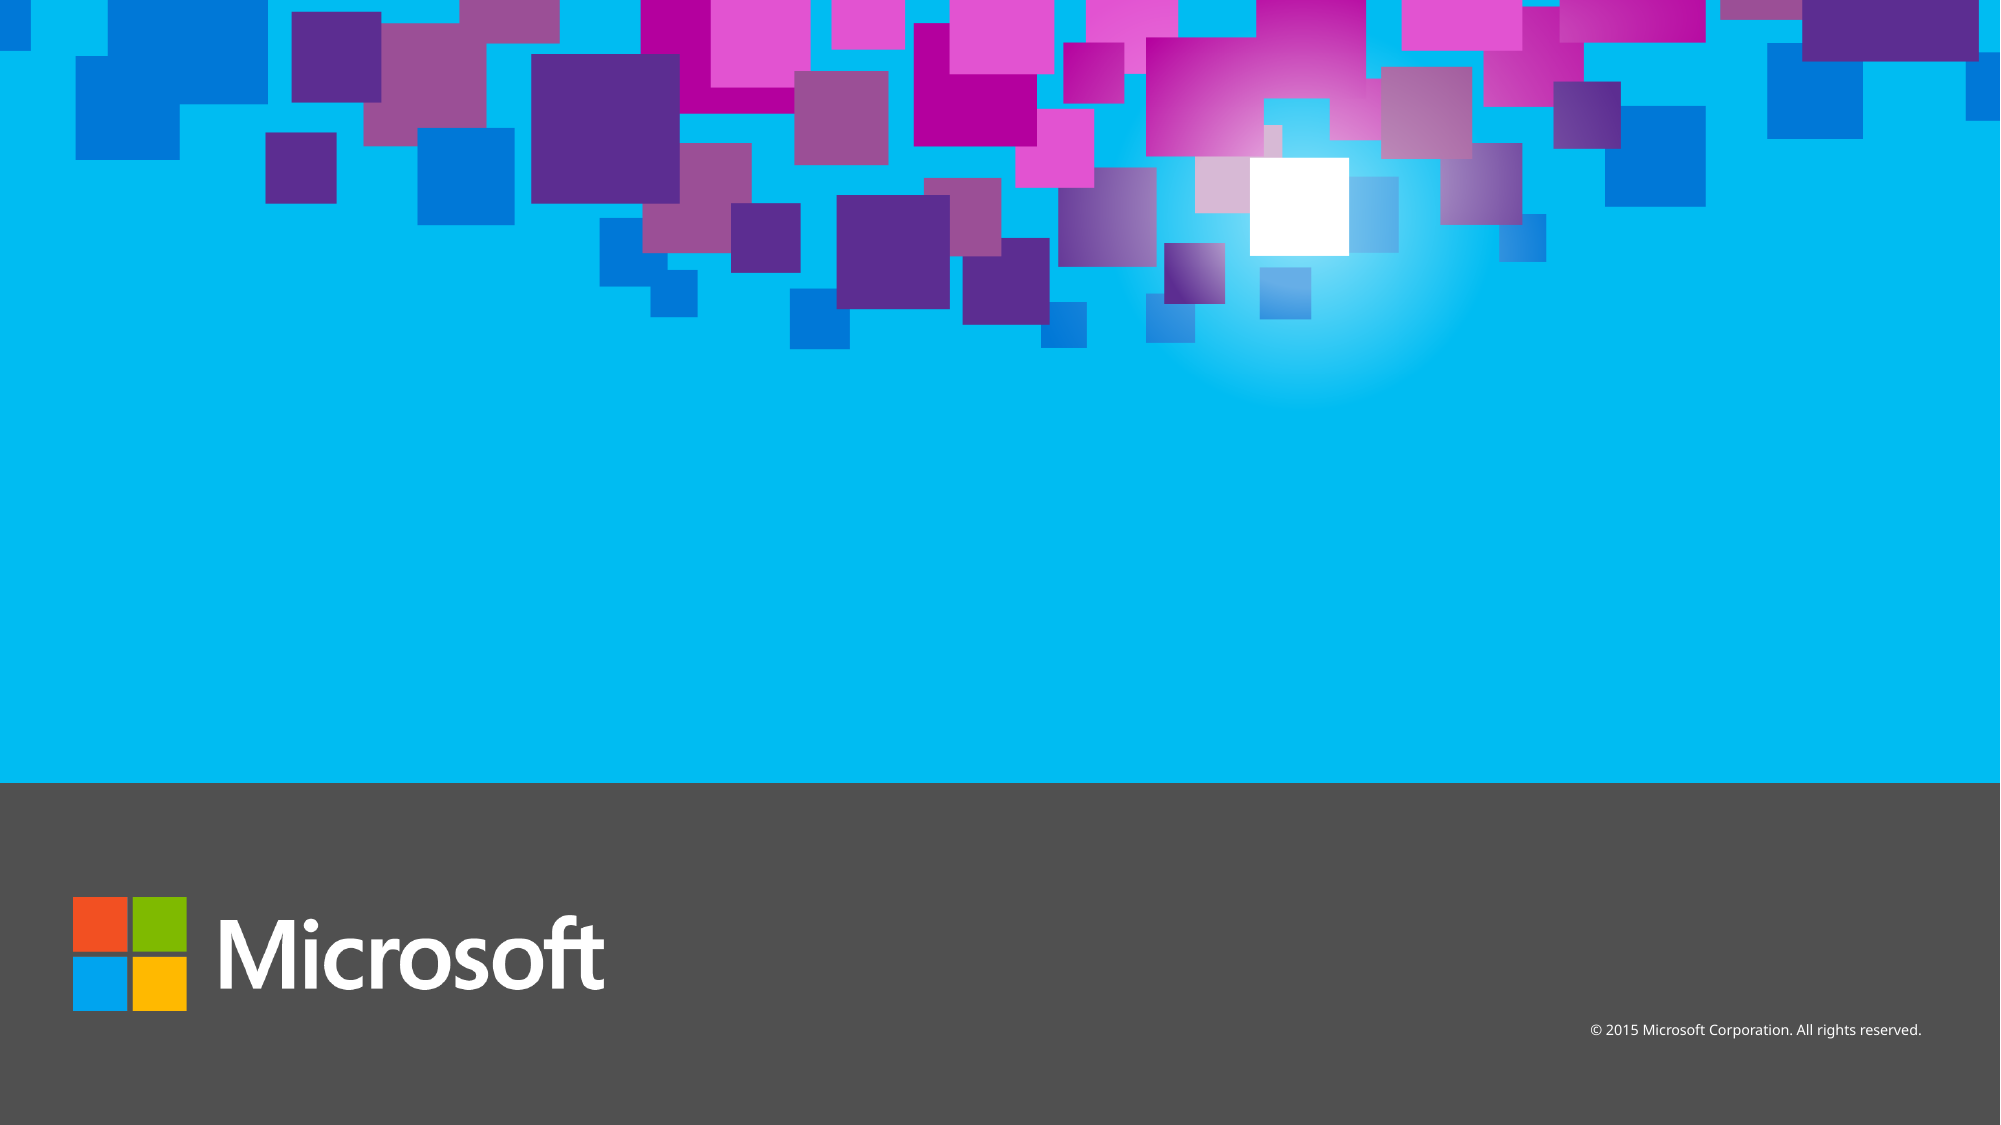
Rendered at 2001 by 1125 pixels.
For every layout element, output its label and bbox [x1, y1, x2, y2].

picture [832, 0, 905, 49]
picture [292, 0, 559, 224]
picture [1402, 0, 1705, 206]
picture [77, 0, 267, 159]
picture [791, 179, 1086, 348]
picture [532, 0, 888, 316]
picture [266, 133, 336, 203]
picture [914, 0, 1545, 385]
picture [1721, 0, 2000, 138]
picture [0, 0, 30, 50]
picture [73, 897, 604, 1011]
